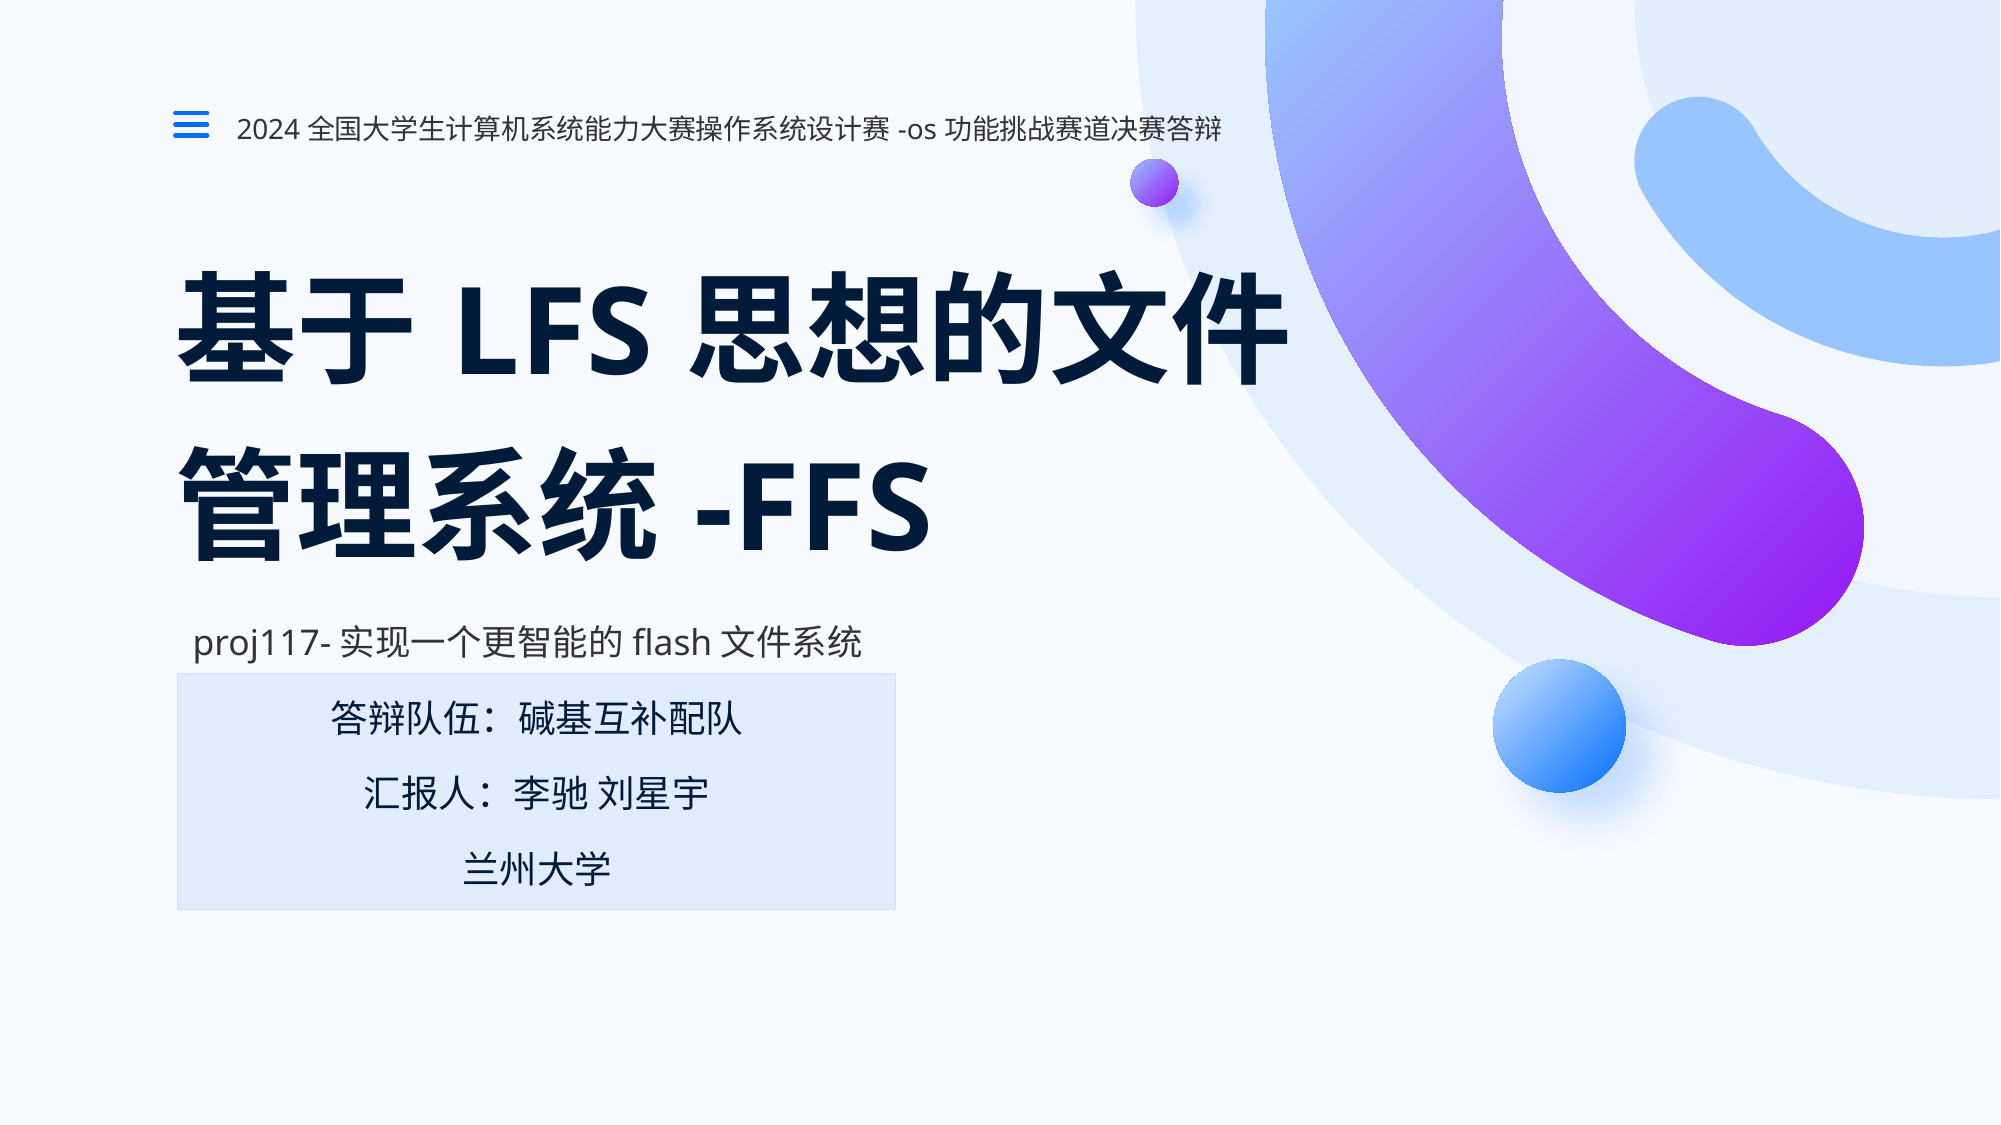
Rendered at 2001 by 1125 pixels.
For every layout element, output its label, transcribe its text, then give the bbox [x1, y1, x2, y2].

list 答辩队伍：碱基互补配队 汇报人：李驰 刘星宇 兰州大学 [177, 674, 896, 910]
list 2024全国大学生计算机系统能力大赛操作系统设计赛-os功能挑战赛道决赛答辩 [236, 85, 1270, 169]
title 基于LFS思想的文件管理系统-FFS [175, 232, 1312, 587]
text_box proj117-实现一个更智能的flash文件系统 [177, 586, 1065, 674]
